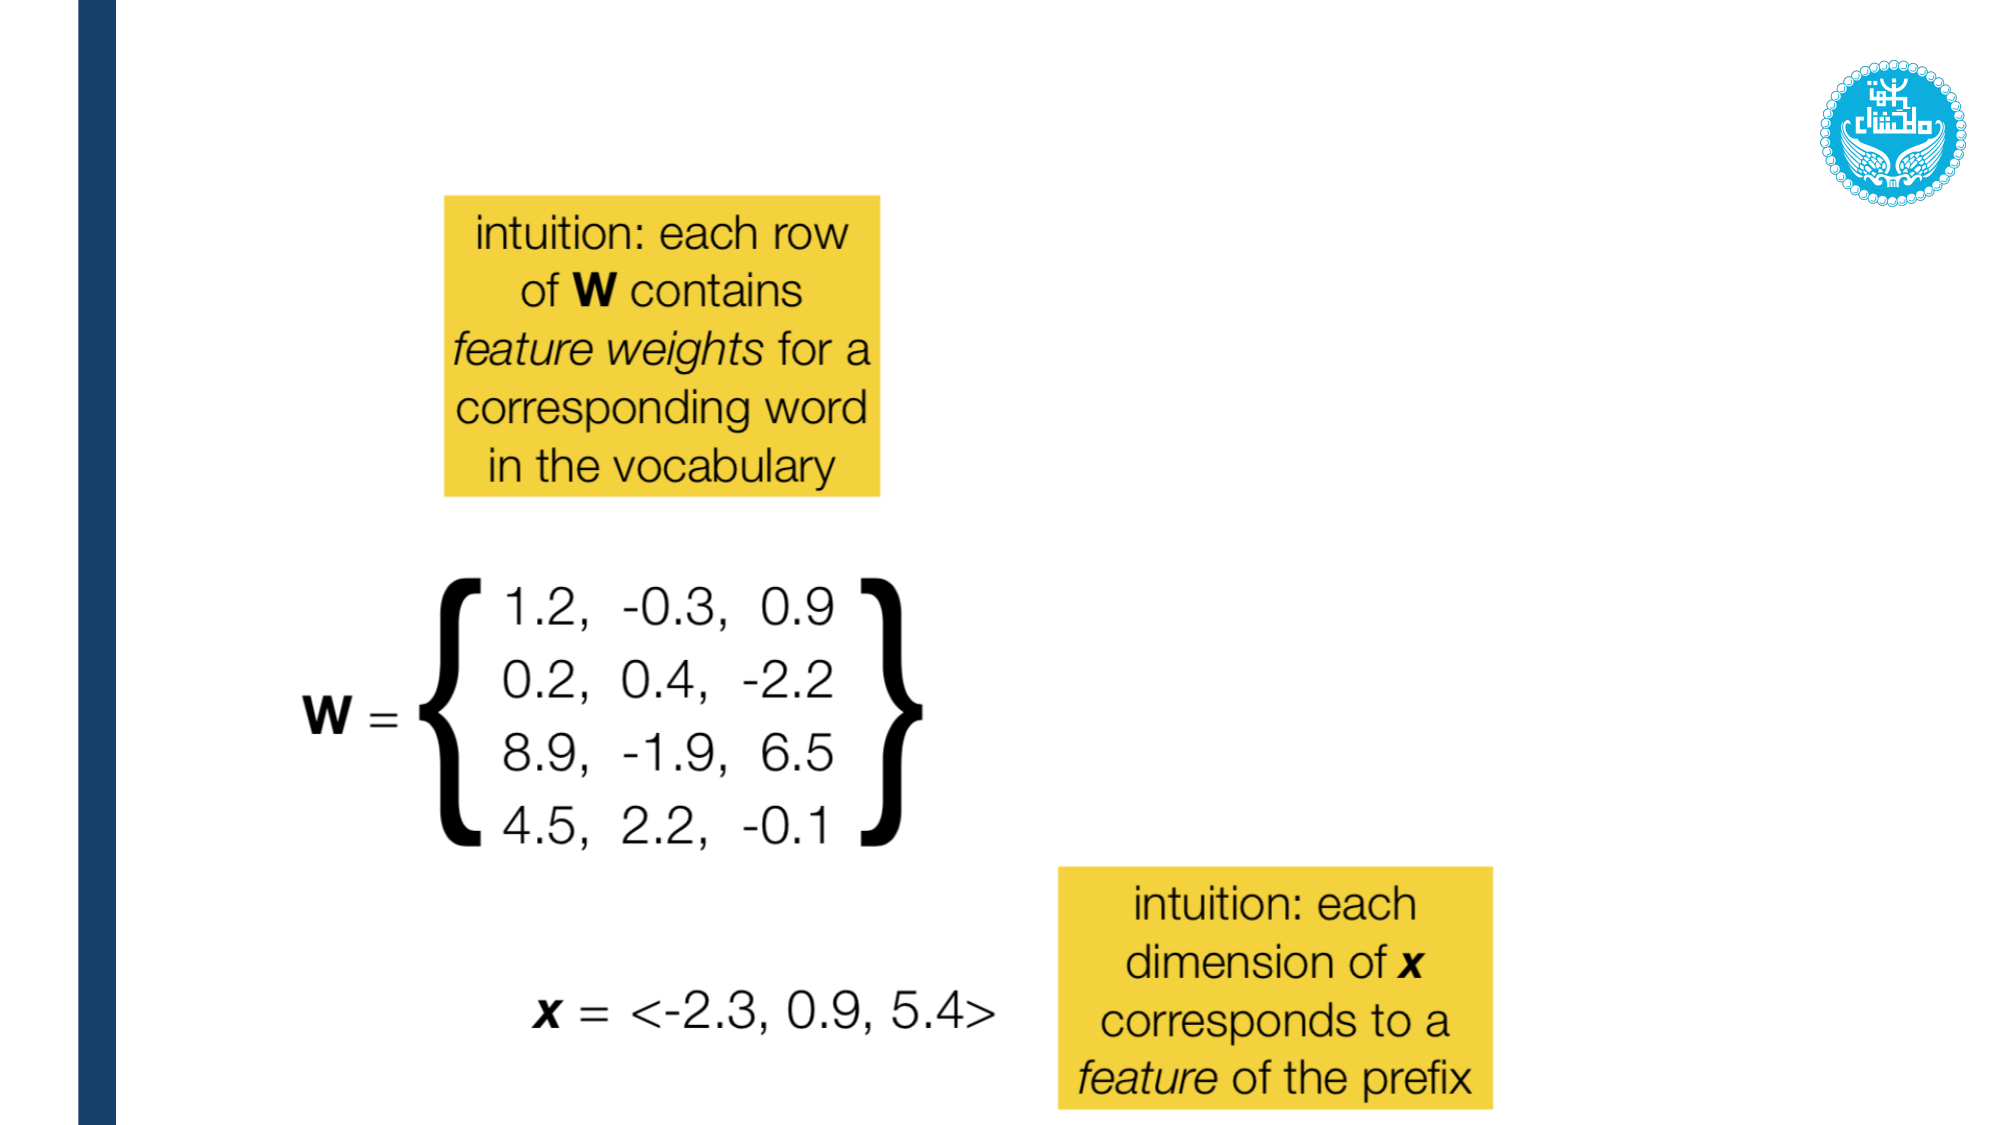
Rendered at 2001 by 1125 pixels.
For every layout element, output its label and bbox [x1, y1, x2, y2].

picture [1819, 58, 1968, 208]
picture [263, 181, 1503, 1125]
